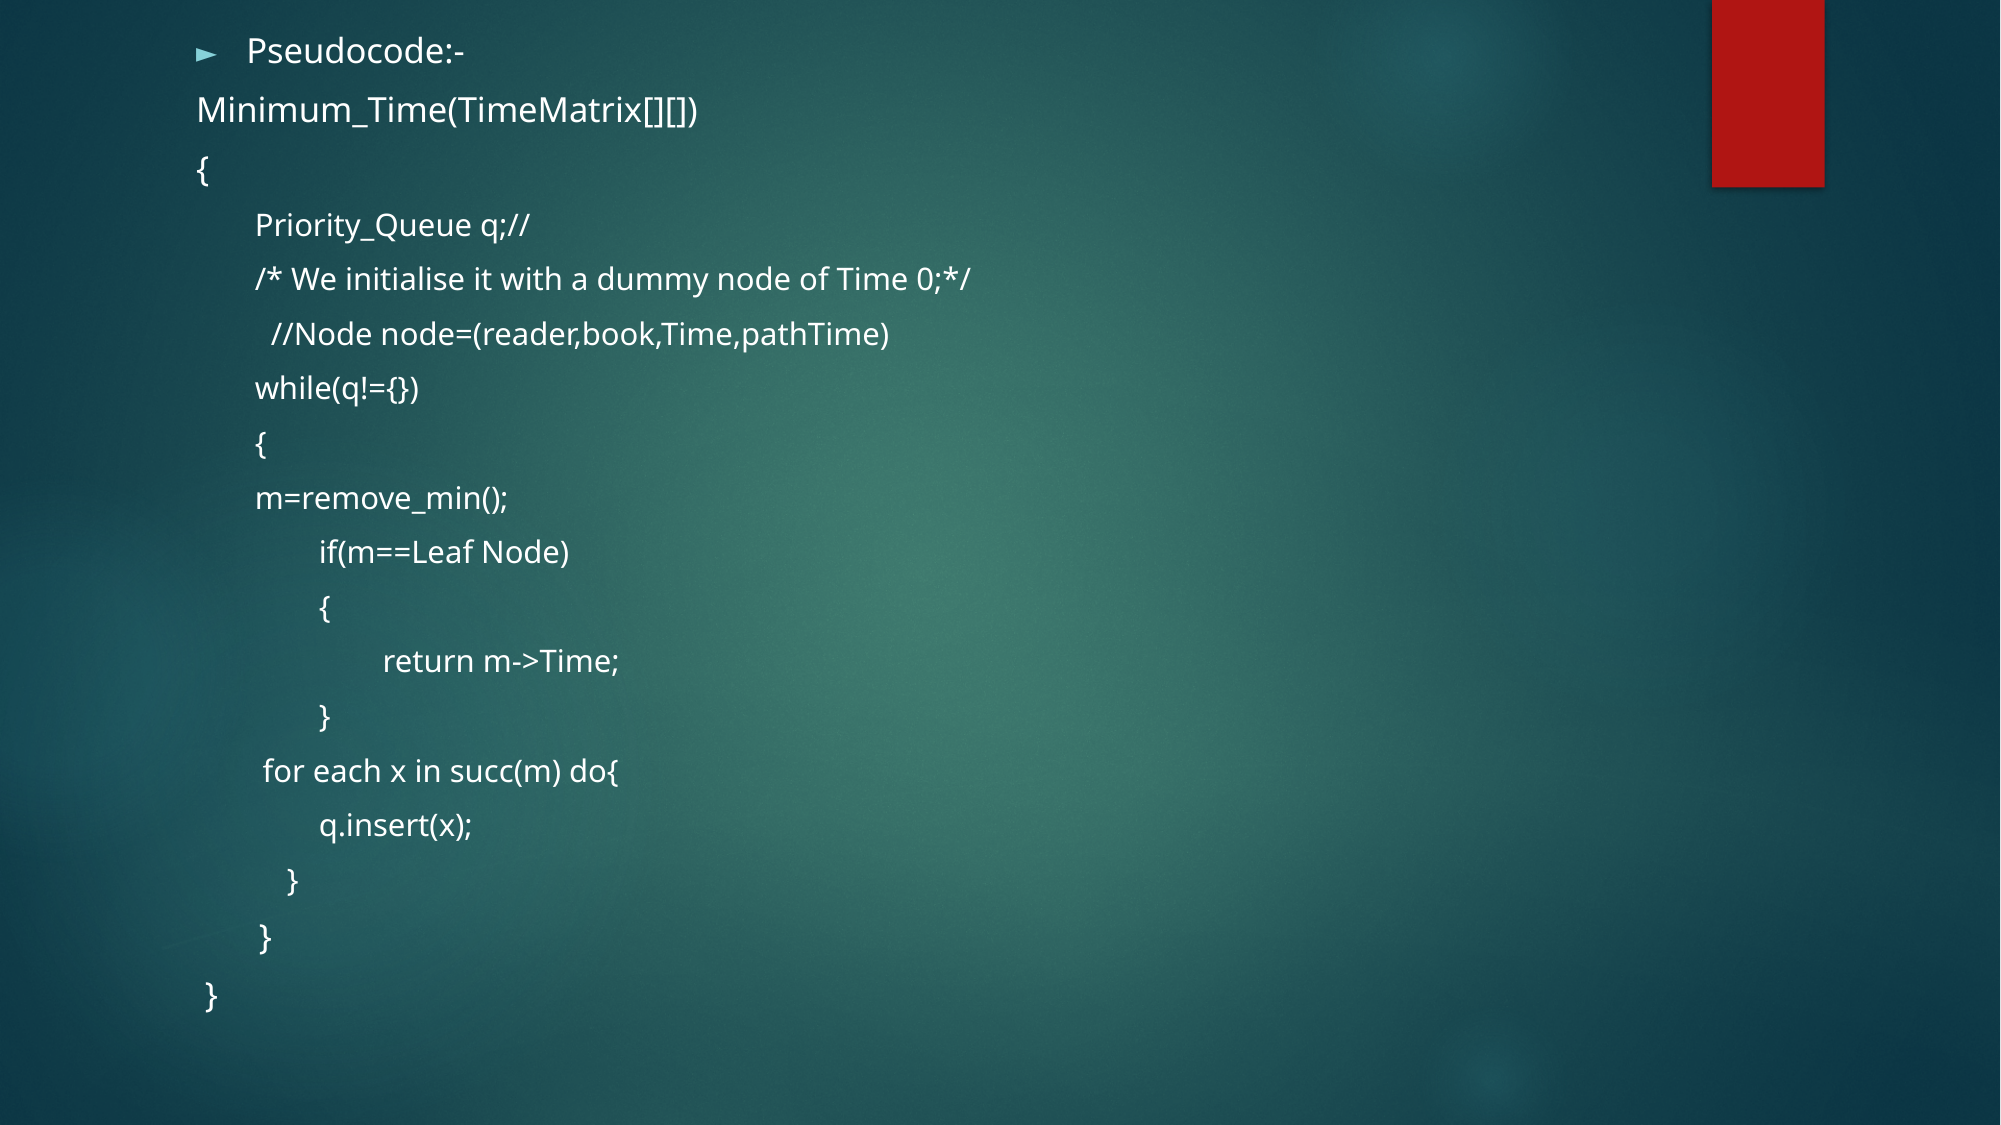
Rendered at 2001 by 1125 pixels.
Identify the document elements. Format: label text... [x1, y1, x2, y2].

list Pseudocode:- Minimum_Time(TimeMatrix[][]) { Priority_Queue q;// /* We initialise it with a dummy node of Time 0;*/ //Node node=(reader,book,Time,pathTime) while(q!={}) { m=remove_min(); if(m==Leaf Node) { return m->Time; } for each x in succ(m) do{ q.insert(x); } } } [181, 21, 1649, 1025]
picture [0, 0, 2001, 1125]
